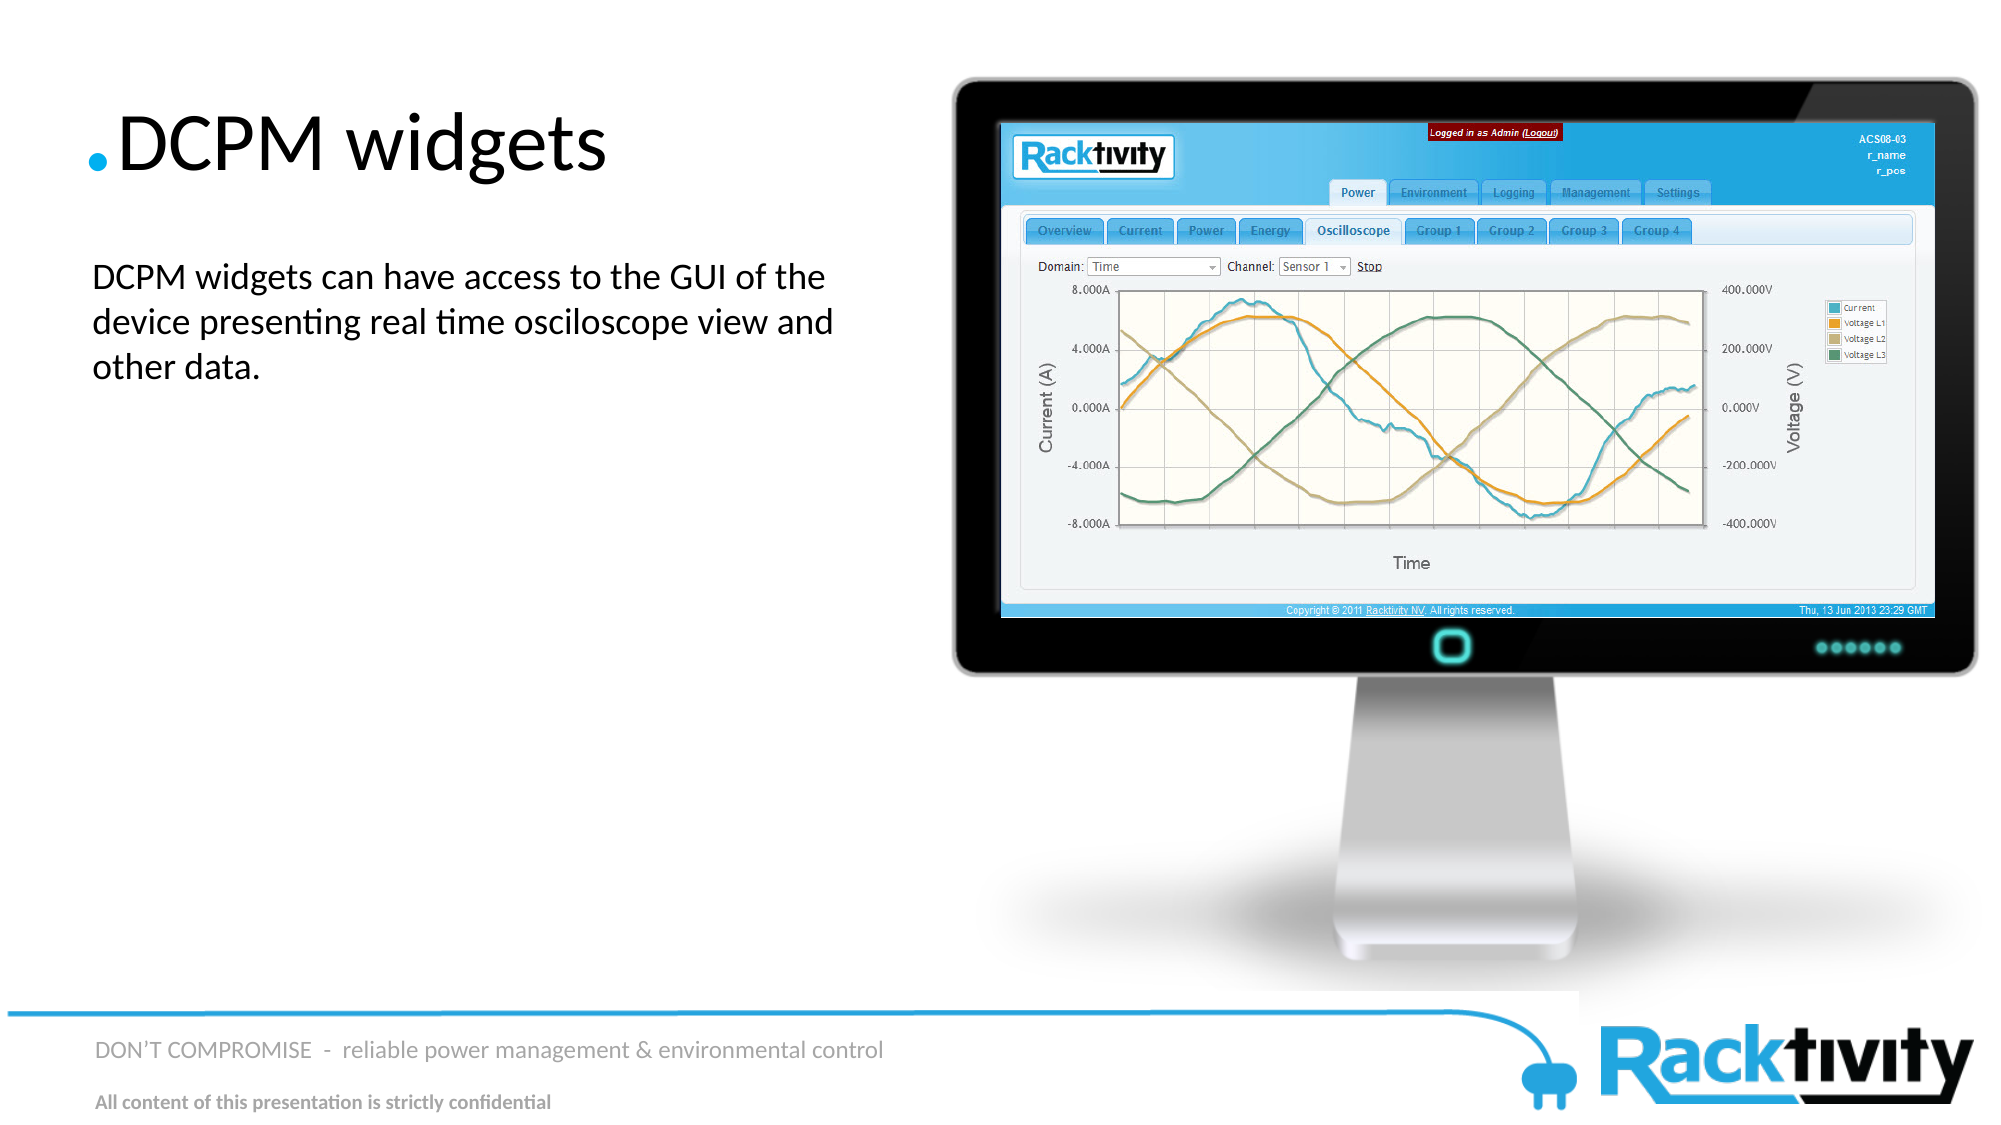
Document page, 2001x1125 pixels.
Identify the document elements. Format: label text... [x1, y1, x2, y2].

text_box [0, 991, 1974, 1122]
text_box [900, 61, 2000, 1025]
text_box .DCPM widgets [64, 13, 1828, 208]
text_box DCPM widgets can have access to the GUI of the device presenting real time osciloscope view and other data. [77, 244, 872, 395]
picture [1001, 123, 1935, 617]
